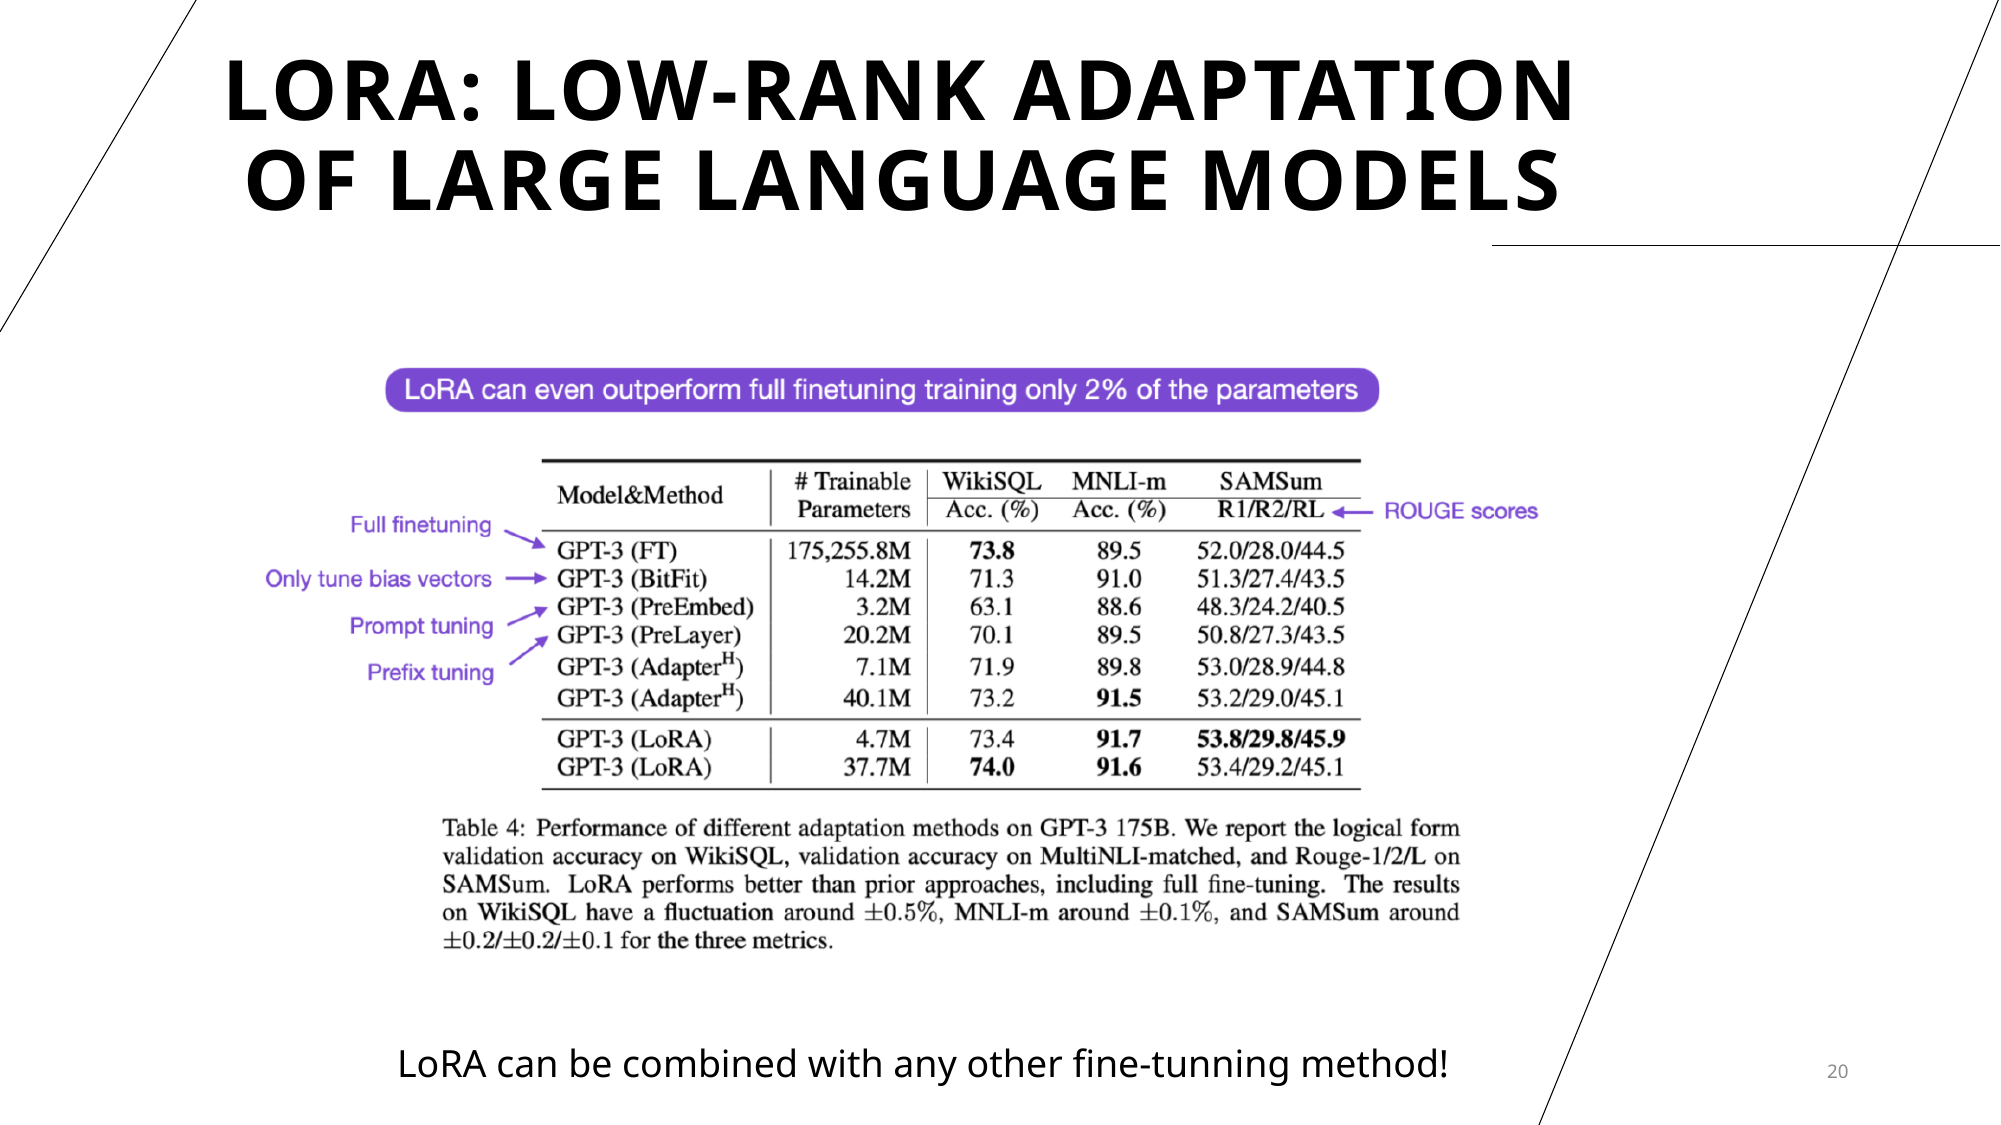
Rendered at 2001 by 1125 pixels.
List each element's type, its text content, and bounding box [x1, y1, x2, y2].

slide_number 20 [1701, 1042, 1864, 1103]
title LoRA: Low-Rank Adaptation of Large Language Models [146, 0, 1658, 237]
text_box LoRA can be combined with any other fine-tunning method! [382, 1032, 1465, 1093]
picture [264, 335, 1540, 971]
